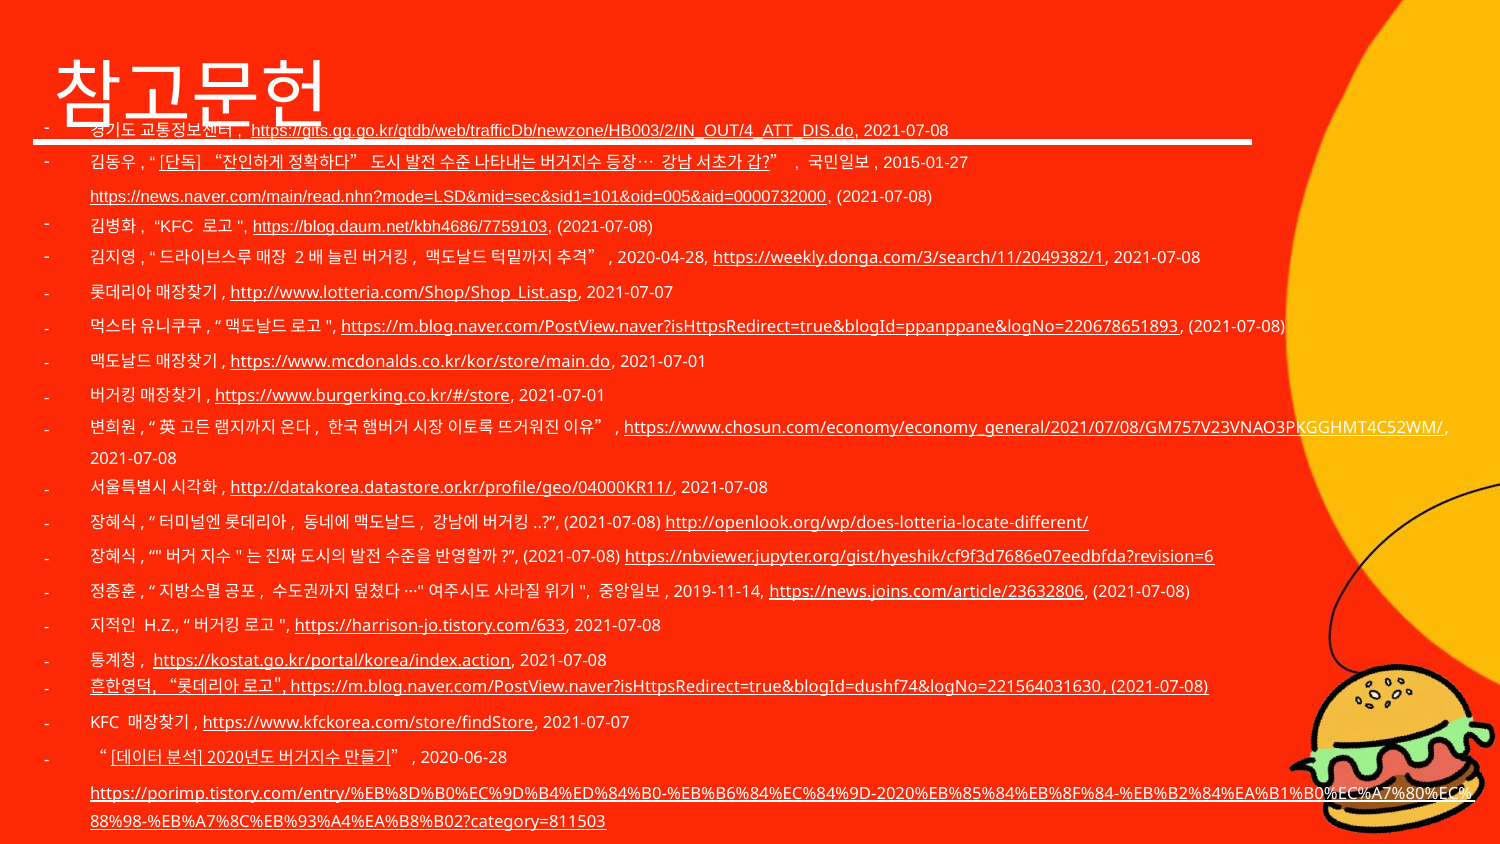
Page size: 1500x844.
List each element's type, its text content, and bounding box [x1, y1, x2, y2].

title 참고문헌 [38, 41, 1494, 119]
subtitle 경기도 교통정보센터, https://gits.gg.go.kr/gtdb/web/trafficDb/newzone/HB003/2/IN_OUT/4_ATT_DIS.do, 2021-07-08 김동우, “[단독] “잔인하게 정확하다” 도시 발전 수준 나타내는 버거지수 등장… 강남 서초가 갑?” , 국민일보, 2015-01-27 https://news.naver.com/main/read.nhn?mode=LSD&mid=sec&sid1=101&oid=005&aid=0000732000, (2021-07-08) 김병화, “KFC 로고", https://blog.daum.net/kbh4686/7759103, (2021-07-08) 김지영, “드라이브스루 매장 2배 늘린 버거킹, 맥도날드 턱밑까지 추격”, 2020-04-28, https://weekly.donga.com/3/search/11/2049382/1, 2021-07-08 롯데리아 매장찾기, http://www.lotteria.com/Shop/Shop_List.asp, 2021-07-07 먹스타 유니쿠쿠, “맥도날드 로고", https://m.blog.naver.com/PostView.naver?isHttpsRedirect=true&blogId=ppanppane&logNo=220678651893, (2021-07-08) 맥도날드 매장찾기, https://www.mcdonalds.co.kr/kor/store/main.do, 2021-07-01 버거킹 매장찾기, https://www.burgerking.co.kr/#/store, 2021-07-01 변희원, “英 고든 램지까지 온다, 한국 햄버거 시장 이토록 뜨거워진 이유”, https://www.chosun.com/economy/economy_general/2021/07/08/GM757V23VNAO3PKGGHMT4C52WM/, 2021-07-08 서울특별시 시각화, http://datakorea.datastore.or.kr/profile/geo/04000KR11/, 2021-07-08 장혜식, “터미널엔 롯데리아, 동네에 맥도날드, 강남에 버거킹..?”, (2021-07-08) http://openlook.org/wp/does-lotteria-locate-different/ 장혜식, “"버거 지수"는 진짜 도시의 발전 수준을 반영할까?”, (2021-07-08) https://nbviewer.jupyter.org/gist/hyeshik/cf9f3d7686e07eedbfda?revision=6 정종훈, “지방소멸 공포, 수도권까지 덮쳤다···"여주시도 사라질 위기", 중앙일보, 2019-11-14, https://news.joins.com/article/23632806, (2021-07-08) 지적인 H.Z., “버거킹 로고", https://harrison-jo.tistory.com/633, 2021-07-08 통계청, https://kostat.go.kr/portal/korea/index.action, 2021-07-08 흔한영덕, “롯데리아 로고", https://m.blog.naver.com/PostView.naver?isHttpsRedirect=true&blogId=dushf74&logNo=221564031630, (2021-07-08) KFC 매장찾기, https://www.kfckorea.com/store/findStore, 2021-07-07 “[데이터 분석] 2020년도 버거지수 만들기”, 2020-06-28https://porimp.tistory.com/entry/%EB%8D%B0%EC%9D%B4%ED%84%B0-%EB%B6%84%EC%84%9D-2020%EB%85%84%EB%8F%84-%EB%B2%84%EA%B1%B0%EC%A7%80%EC%88%98-%EB%A7%8C%EB%93%A4%EA%B8%B02?category=811503, 2021-07-08 [0, 119, 1495, 844]
picture [0, 0, 1500, 844]
